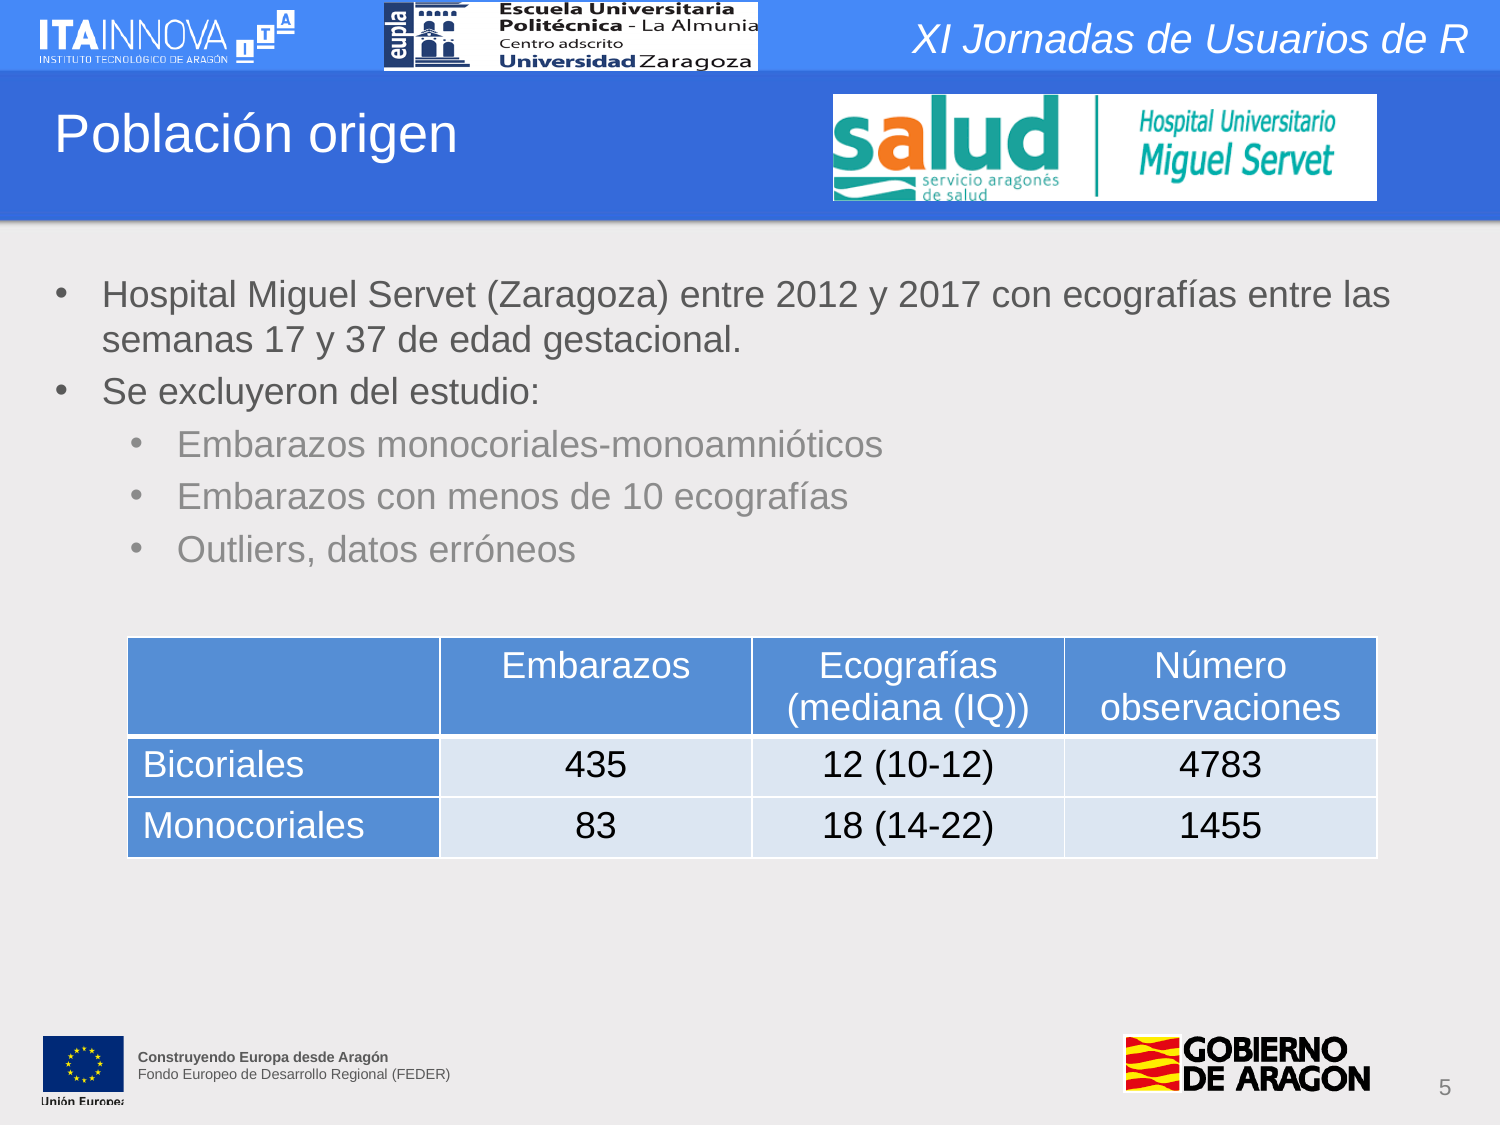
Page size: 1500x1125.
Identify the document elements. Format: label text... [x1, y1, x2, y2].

table_cell 83 [441, 798, 751, 857]
list Hospital Miguel Servet (Zaragoza) entre 2012 y 2017 con ecografías entre las semanas 17 y 37 de edad gestacional. Se excluyeron del estudio: Embarazos monocoriales-monoamnióticos Embarazos con menos de 10 ecografías Outliers, datos erróneos [40, 262, 1459, 1021]
table_cell 1455 [1065, 798, 1376, 857]
table_header [128, 638, 439, 734]
slide_number 4 [1390, 1065, 1500, 1106]
table_cell 12 (10-12) [753, 739, 1064, 796]
picture [0, 0, 1500, 1125]
text_box XI Jornadas de Usuarios de R [897, 0, 1500, 69]
title Población origen [40, 91, 1425, 222]
table_cell 435 [441, 739, 751, 796]
table_cell 18 (14-22) [753, 798, 1064, 857]
table_cell 4783 [1065, 739, 1376, 796]
table_header Número observaciones [1065, 638, 1376, 734]
table_header Ecografías (mediana (IQ)) [753, 638, 1064, 734]
table_header Embarazos [441, 638, 751, 734]
table_cell Bicoriales [128, 739, 439, 796]
table_cell Monocoriales [128, 798, 439, 857]
